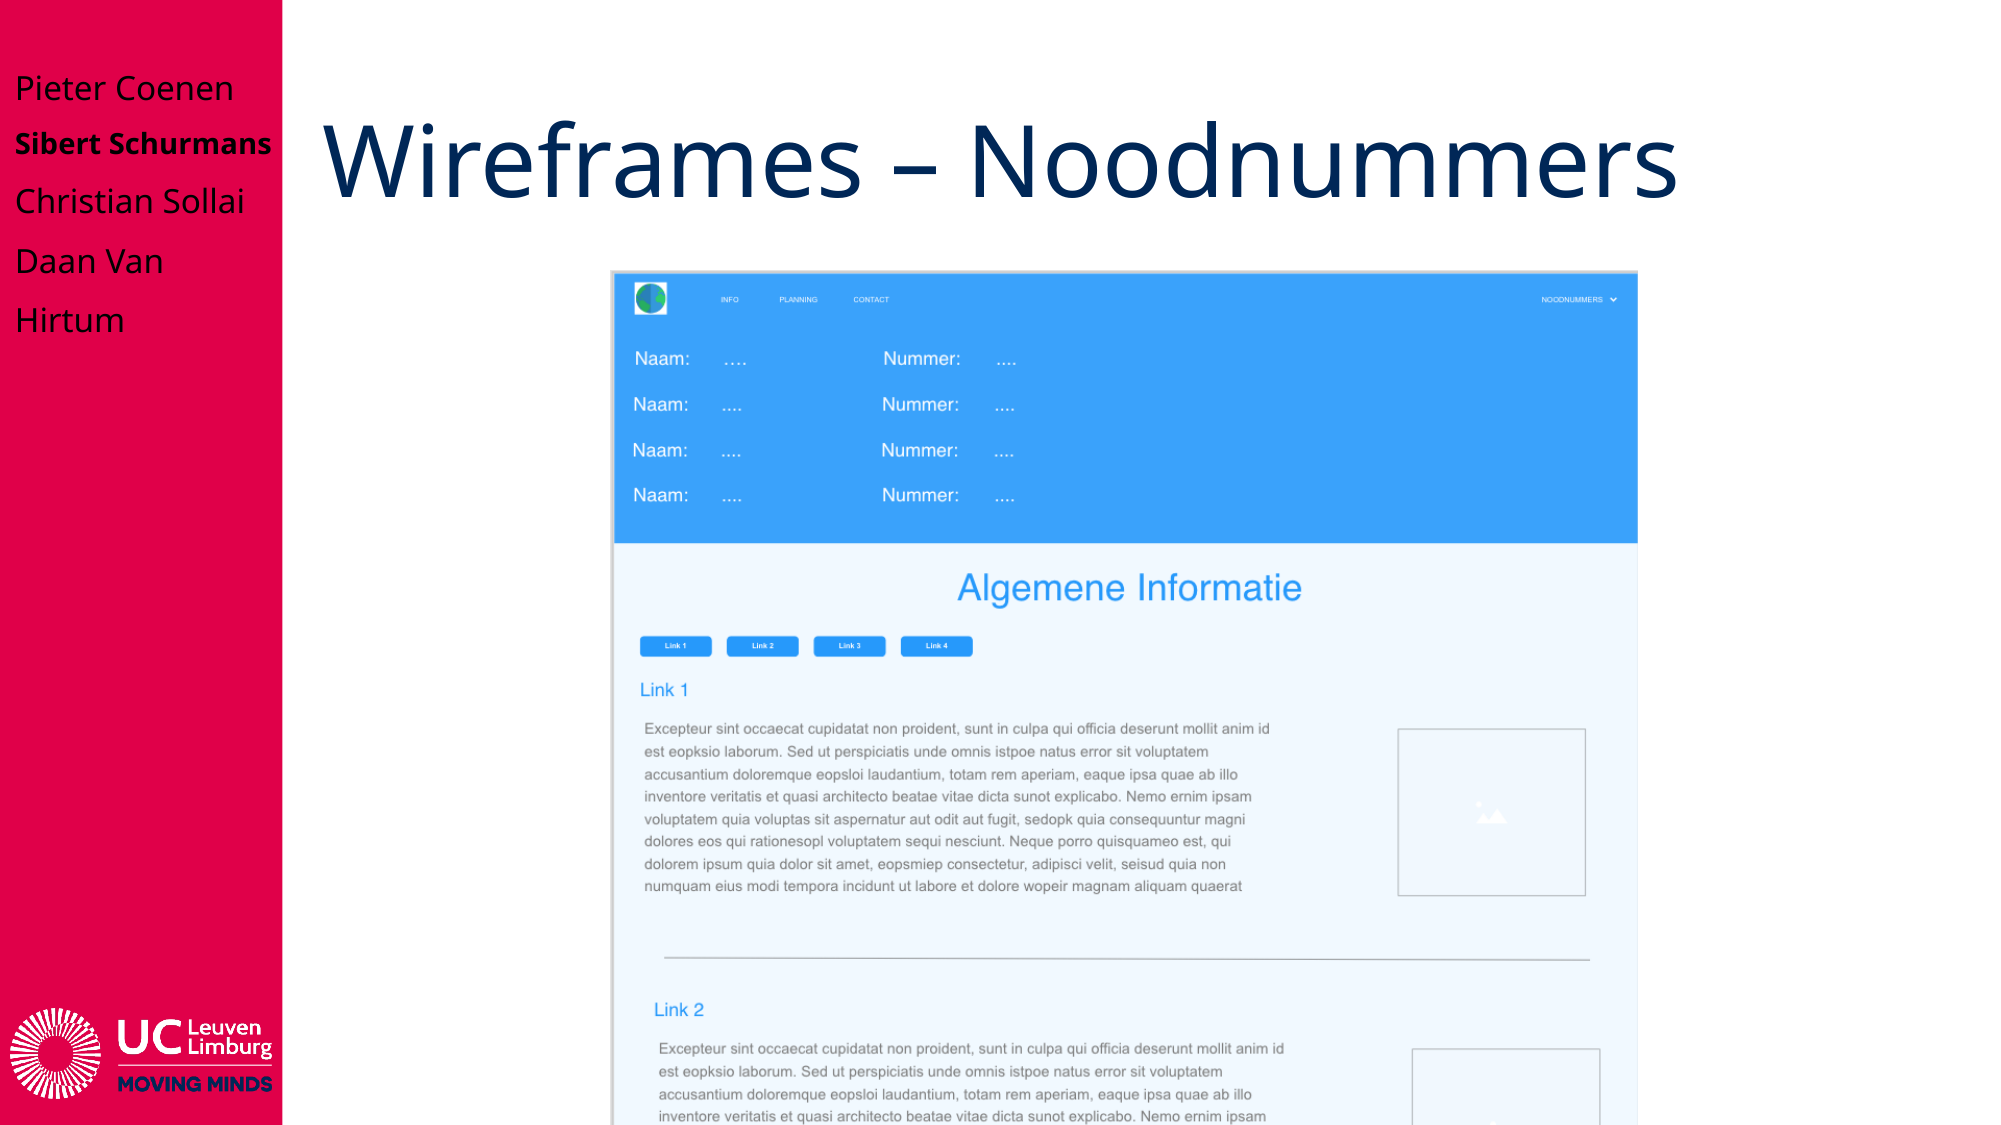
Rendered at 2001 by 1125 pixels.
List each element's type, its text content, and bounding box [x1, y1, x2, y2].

picture [10, 1008, 272, 1099]
picture [610, 269, 1638, 1125]
title Wireframes – Noodnummers [307, 59, 1940, 271]
text_box Pieter Coenen Sibert Schurmans Christian Sollai Daan Van Hirtum [0, 40, 291, 347]
